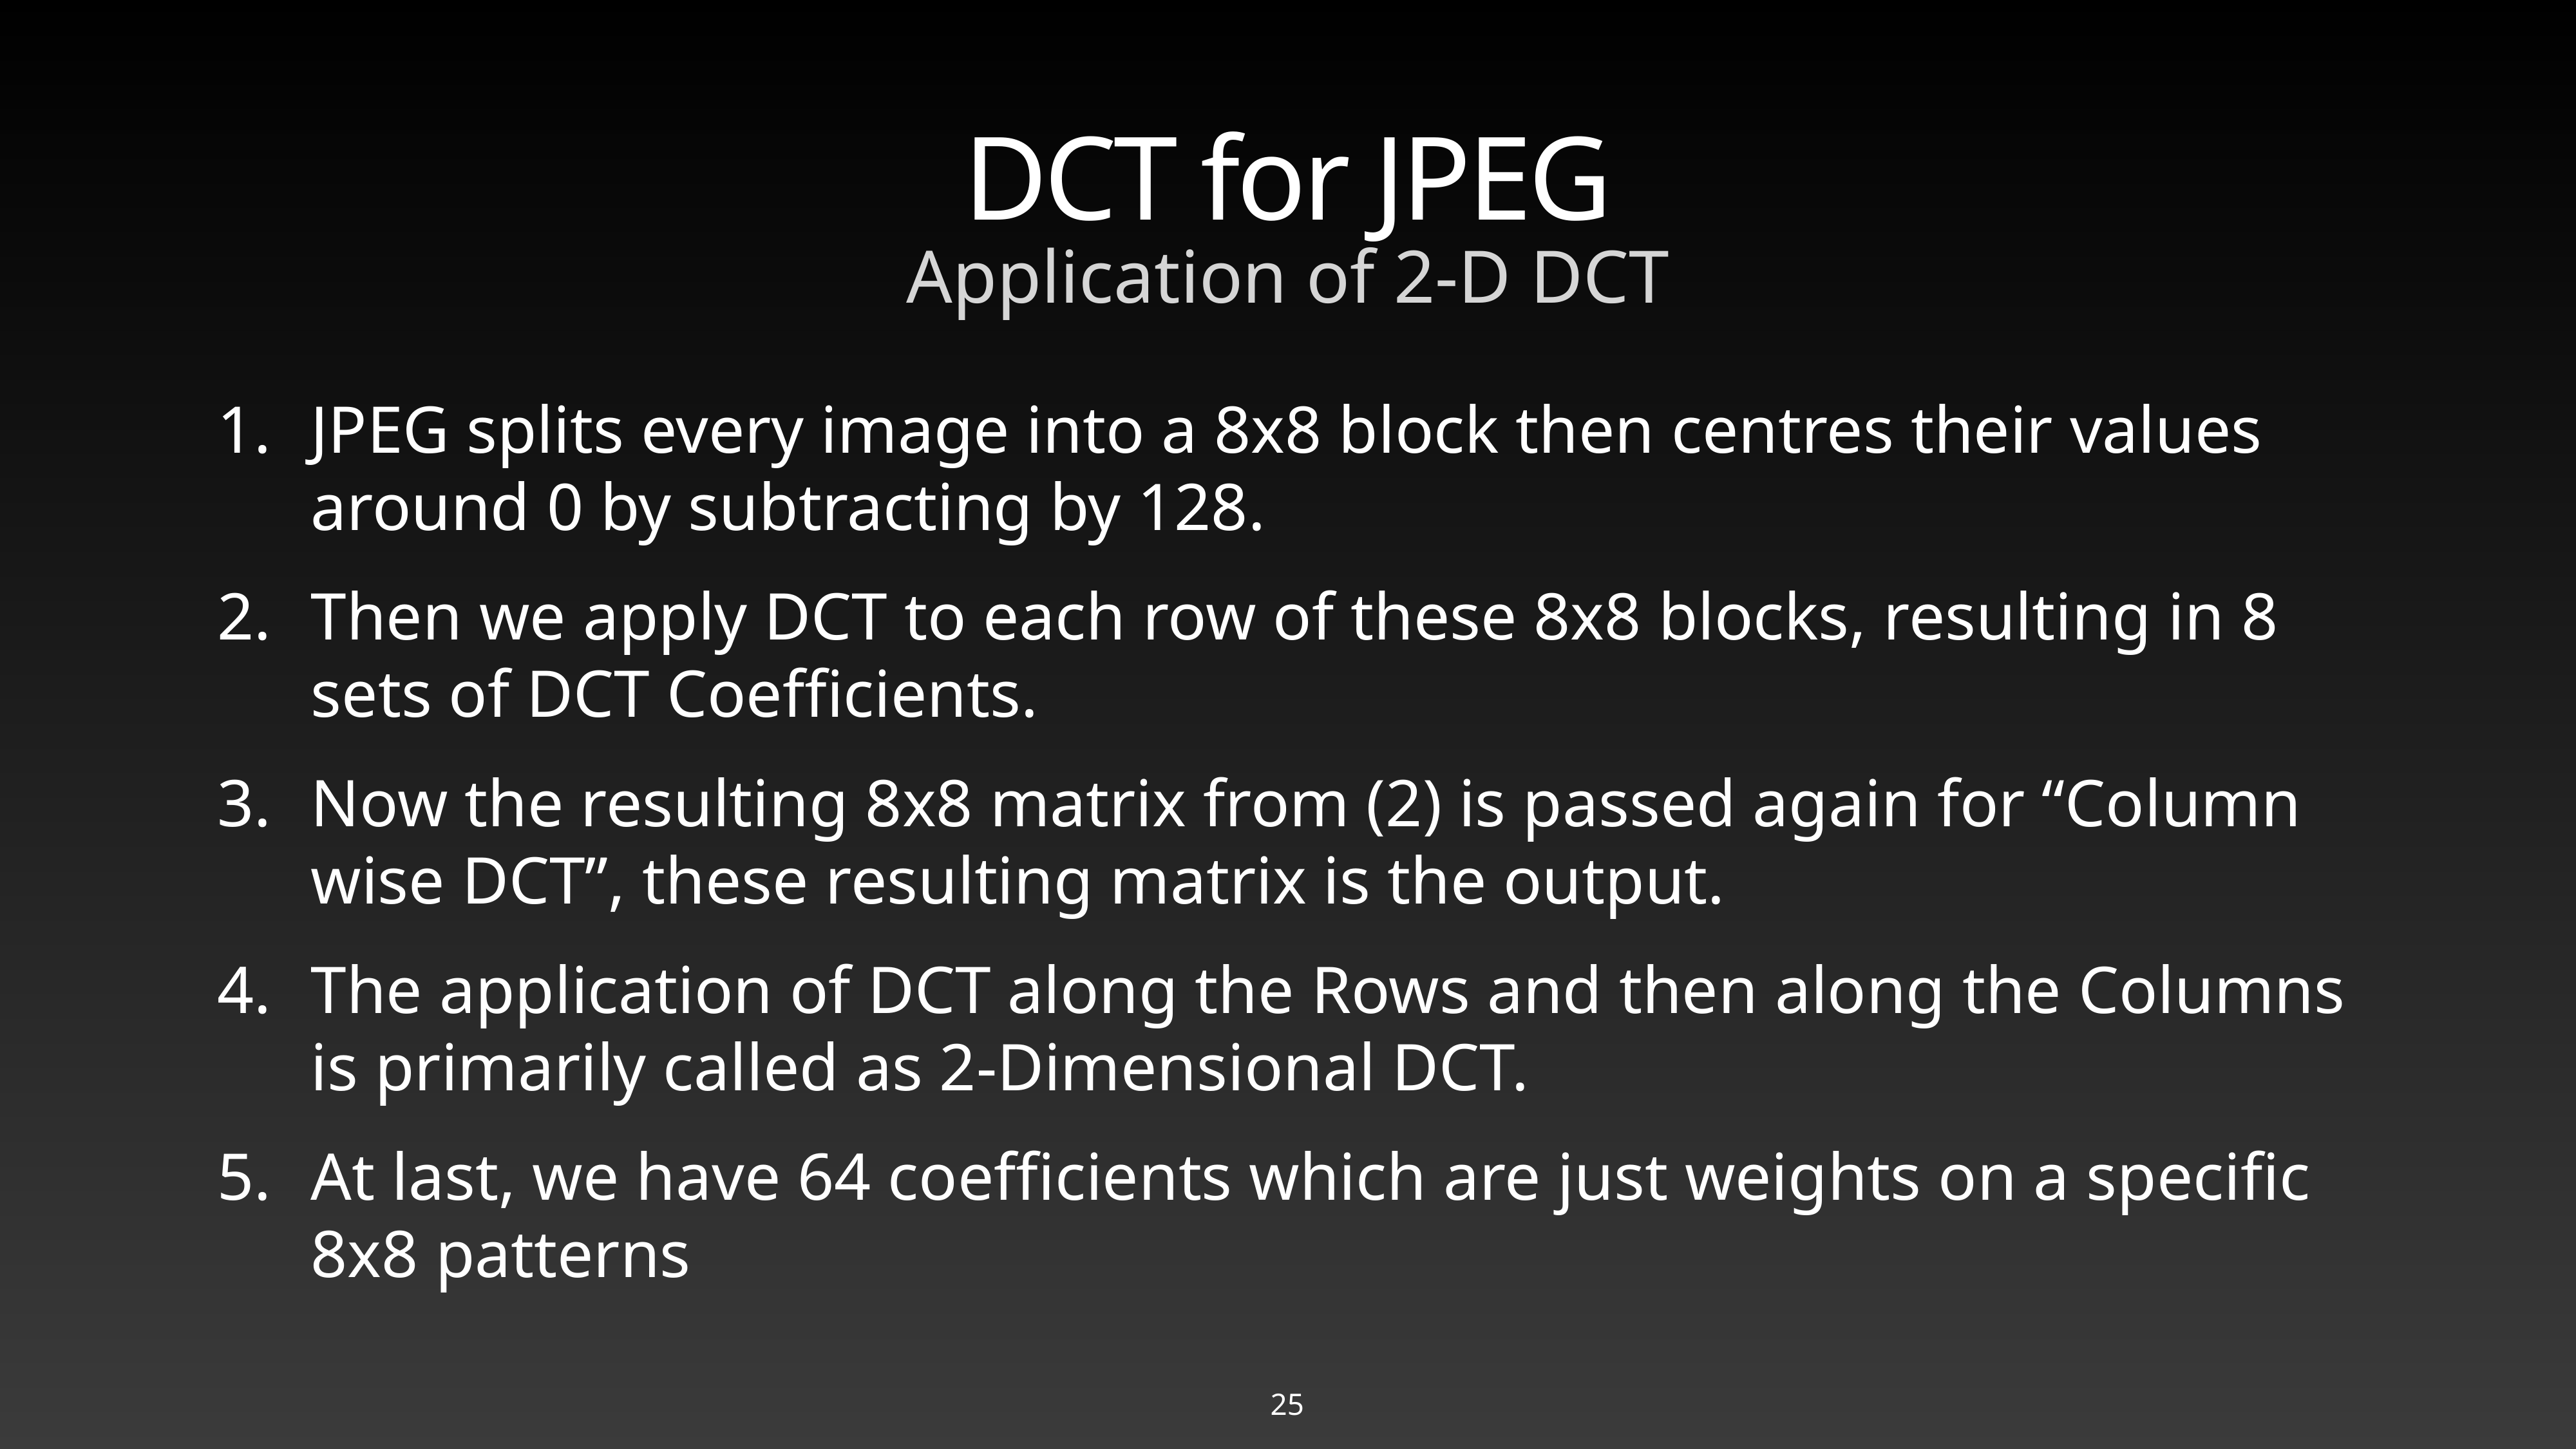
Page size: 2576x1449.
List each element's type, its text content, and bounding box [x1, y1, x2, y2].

text_box JPEG splits every image into a 8x8 block then centres their values around 0 by subtracting by 128. Then we apply DCT to each row of these 8x8 blocks, resulting in 8 sets of DCT Coefficients. Now the resulting 8x8 matrix from (2) is passed again for “Column wise DCT”, these resulting matrix is the output. The application of DCT along the Rows and then along the Columns is primarily called as 2-Dimensional DCT. At last, we have 64 coefficients which are just weights on a specific 8x8 patterns [211, 383, 2365, 1296]
title DCT for JPEG [133, 85, 2443, 225]
slide_number 25 [1264, 1381, 1311, 1432]
list Application of 2-D DCT [133, 225, 2443, 334]
